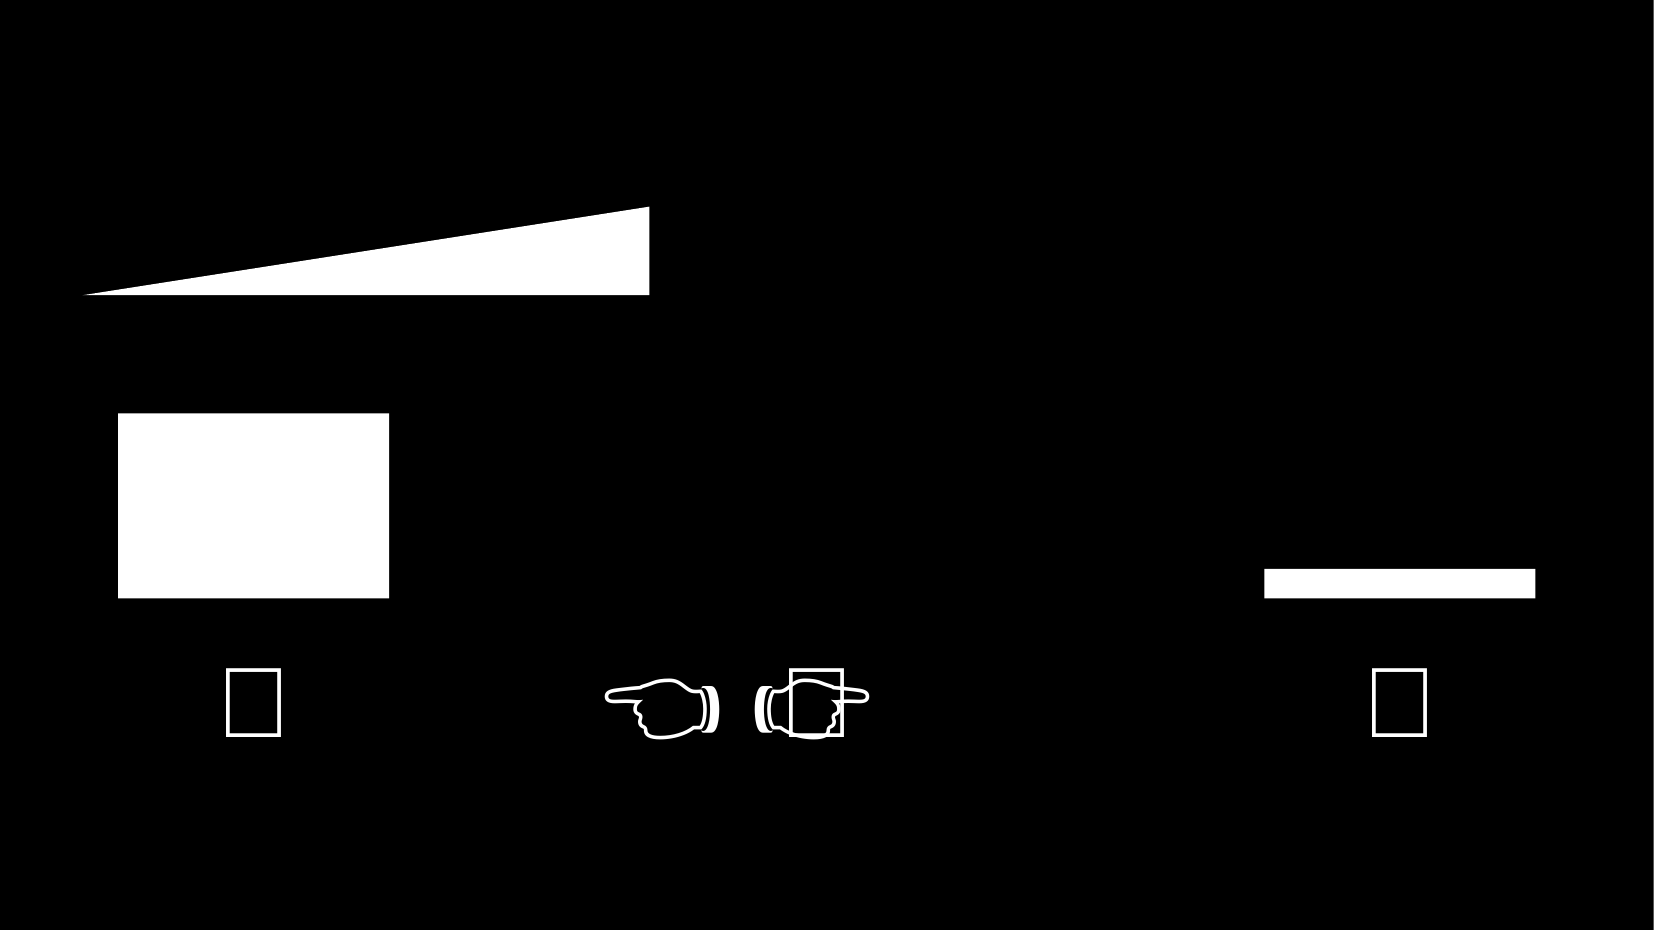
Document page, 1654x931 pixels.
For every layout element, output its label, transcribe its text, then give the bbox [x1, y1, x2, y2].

text_box [82, 206, 650, 296]
text_box [118, 413, 390, 598]
text_box 🏒 [1265, 598, 1536, 798]
text_box 👈 🤓 👉 [389, 598, 1265, 798]
text_box 🥕 [118, 598, 389, 798]
text_box [1264, 568, 1536, 598]
